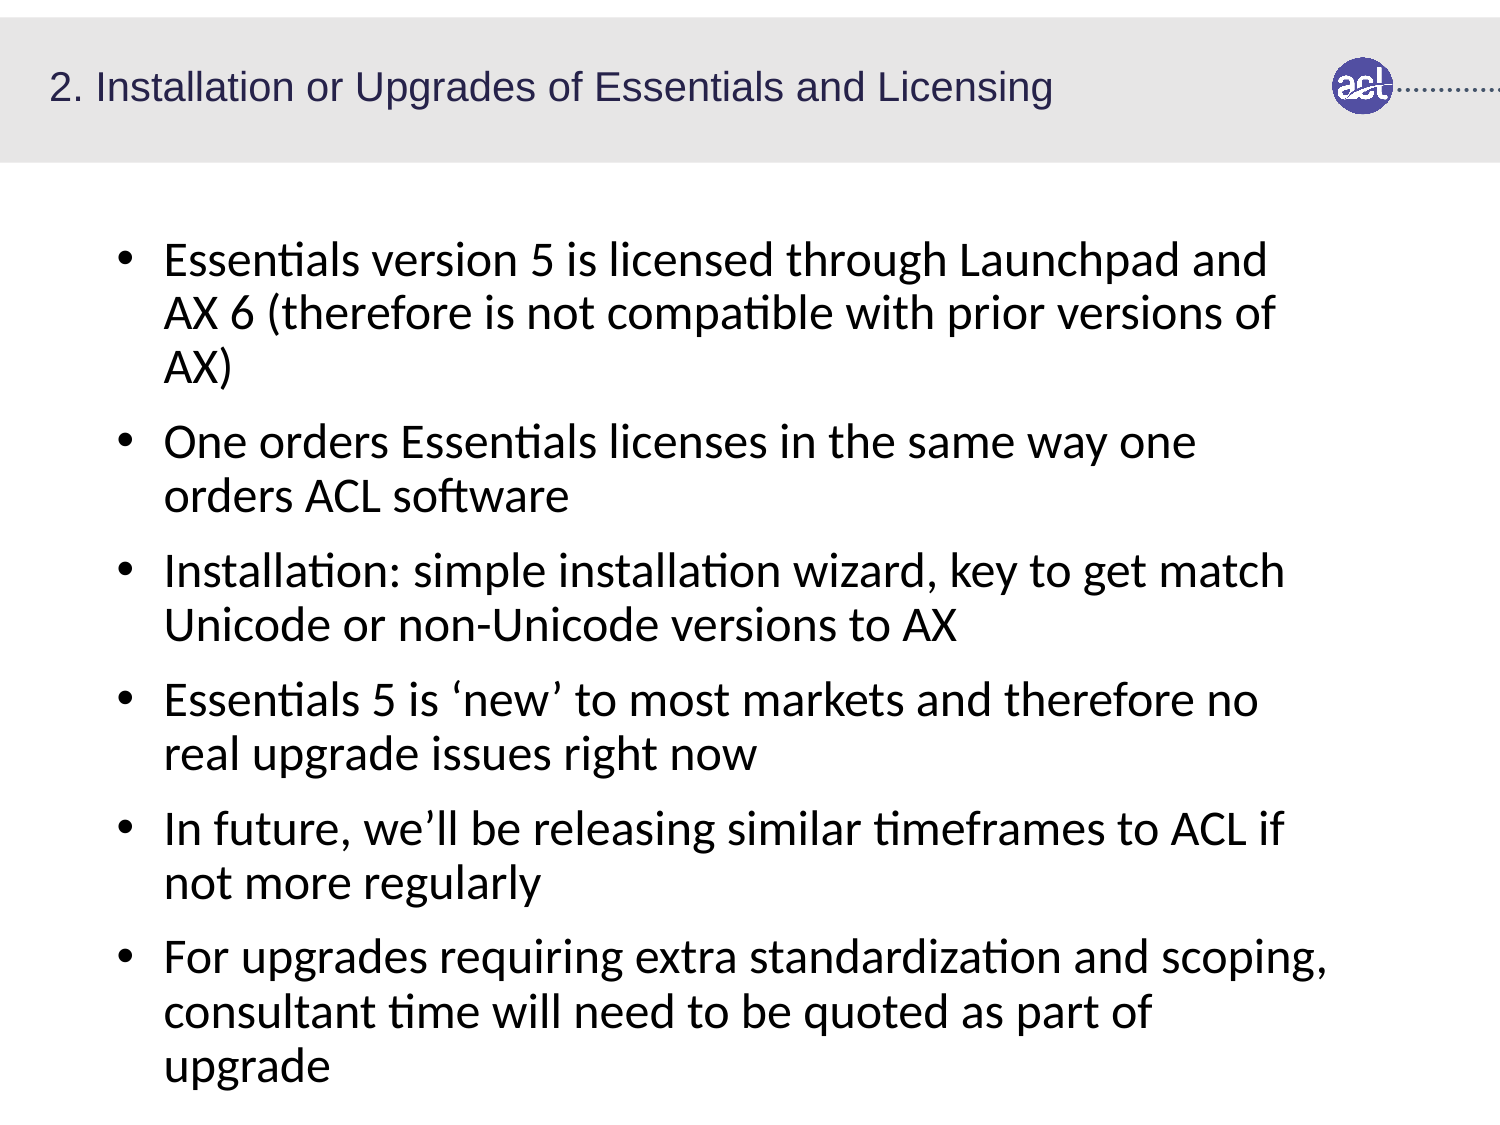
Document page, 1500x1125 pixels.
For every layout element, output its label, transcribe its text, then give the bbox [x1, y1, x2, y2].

list Essentials version 5 is licensed through Launchpad and AX 6 (therefore is not compatible with prior versions of AX) One orders Essentials licenses in the same way one orders ACL software Installation: simple installation wizard, key to get match Unicode or non-Unicode versions to AX Essentials 5 is ‘new’ to most markets and therefore no real upgrade issues right now In future, we’ll be releasing similar timeframes to ACL if not more regularly For upgrades requiring extra standardization and scoping, consultant time will need to be quoted as part of upgrade [101, 225, 1347, 968]
picture [1330, 56, 1395, 116]
list 2. Installation or Upgrades of Essentials and Licensing [0, 57, 1230, 197]
